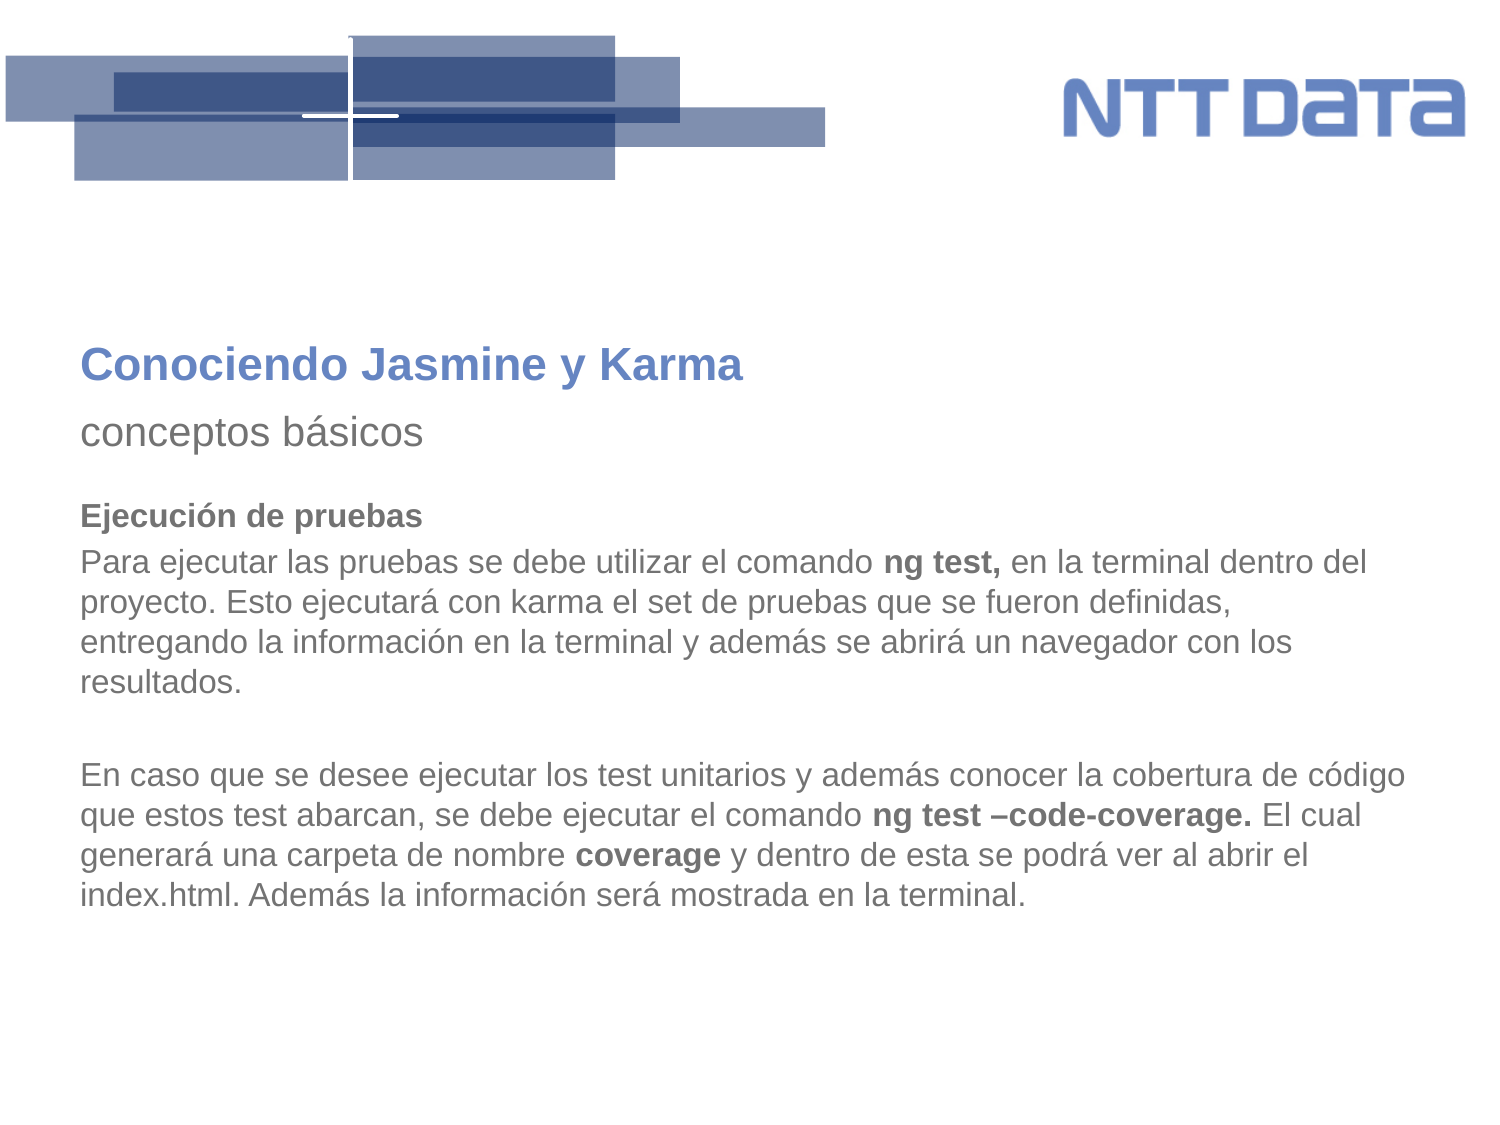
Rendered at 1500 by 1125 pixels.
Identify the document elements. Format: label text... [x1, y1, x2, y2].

list conceptos básicos [64, 397, 1424, 468]
title Conociendo Jasmine y Karma [64, 326, 1424, 397]
list Ejecución de pruebas Para ejecutar las pruebas se debe utilizar el comando ng test, en la terminal dentro del proyecto. Esto ejecutará con karma el set de pruebas que se fueron definidas, entregando la información en la terminal y además se abrirá un navegador con los resultados. En caso que se desee ejecutar los test unitarios y además conocer la cobertura de código que estos test abarcan, se debe ejecutar el comando ng test –code-coverage. El cual generará una carpeta de nombre coverage y dentro de esta se podrá ver al abrir el index.html. Además la información será mostrada en la terminal. [64, 486, 1424, 1024]
picture [1063, 78, 1466, 138]
